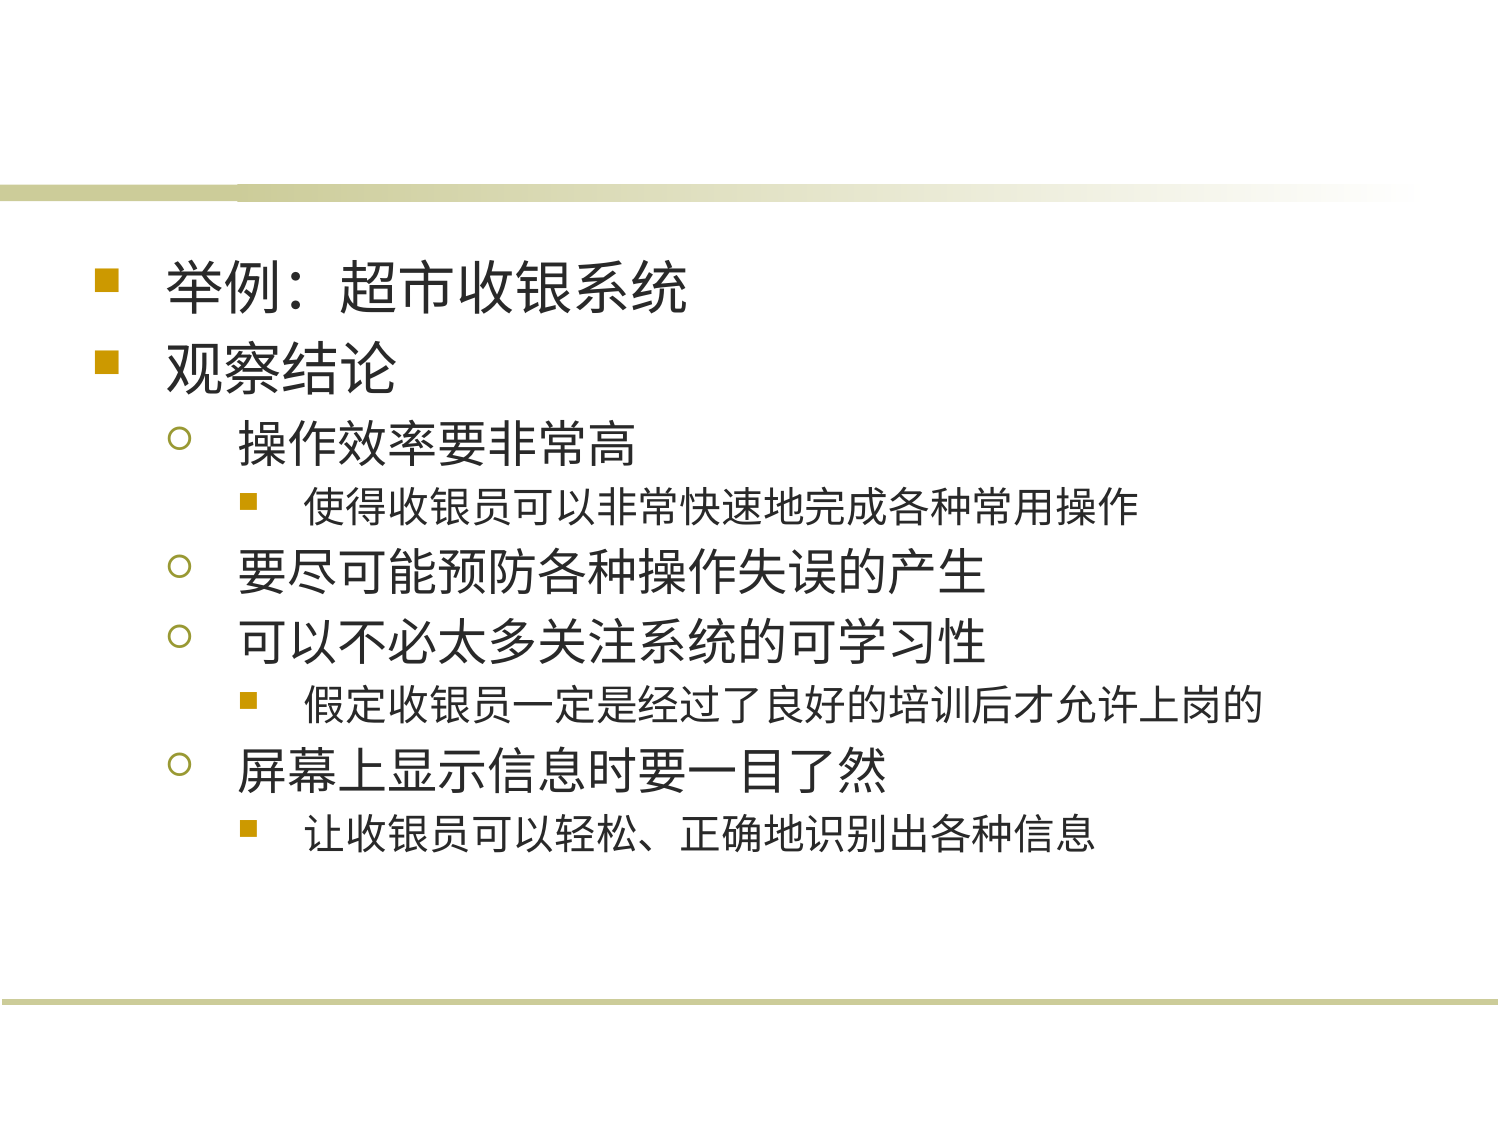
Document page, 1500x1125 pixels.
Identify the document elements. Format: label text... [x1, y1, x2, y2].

picture [2, 999, 1498, 1005]
list 举例：超市收银系统 观察结论 操作效率要非常高 使得收银员可以非常快速地完成各种常用操作 要尽可能预防各种操作失误的产生 可以不必太多关注系统的可学习性 假定收银员一定是经过了良好的培训后才允许上岗的 屏幕上显示信息时要一目了然 让收银员可以轻松、正确地识别出各种信息 [76, 243, 1413, 965]
